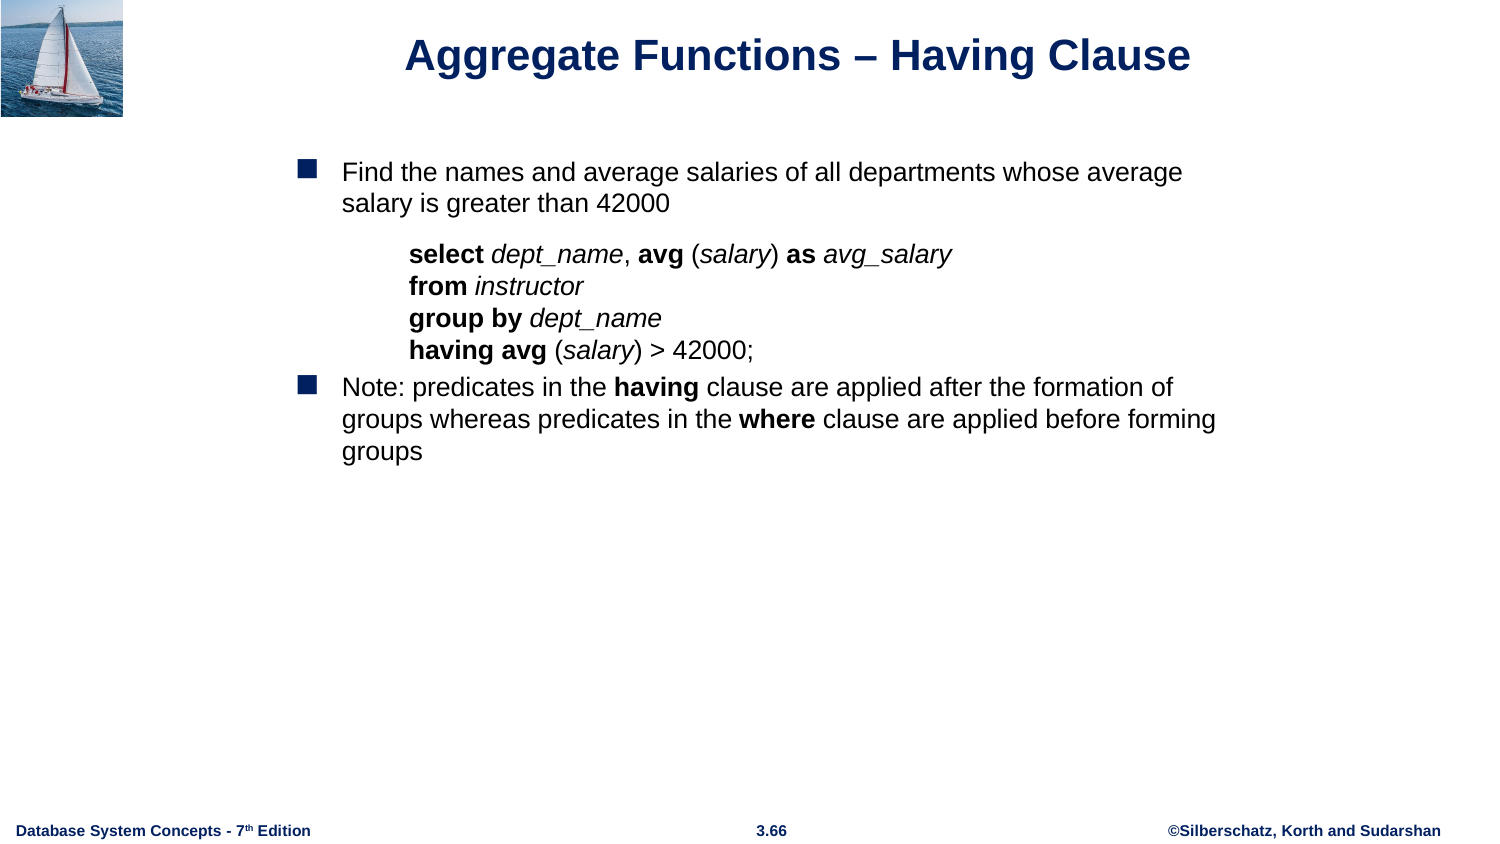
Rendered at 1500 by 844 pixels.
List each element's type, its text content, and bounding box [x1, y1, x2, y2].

list Find the names and average salaries of all departments whose average salary is greater than 42000 Note: predicates in the having clause are applied after the formation of groups whereas predicates in the where clause are applied before forming groups [284, 146, 1248, 545]
title Aggregate Functions – Having Clause [300, 11, 1296, 88]
text_box select dept_name, avg (salary) as avg_salary from instructor group by dept_name having avg (salary) > 42000; [393, 230, 1116, 373]
picture [0, 0, 123, 117]
